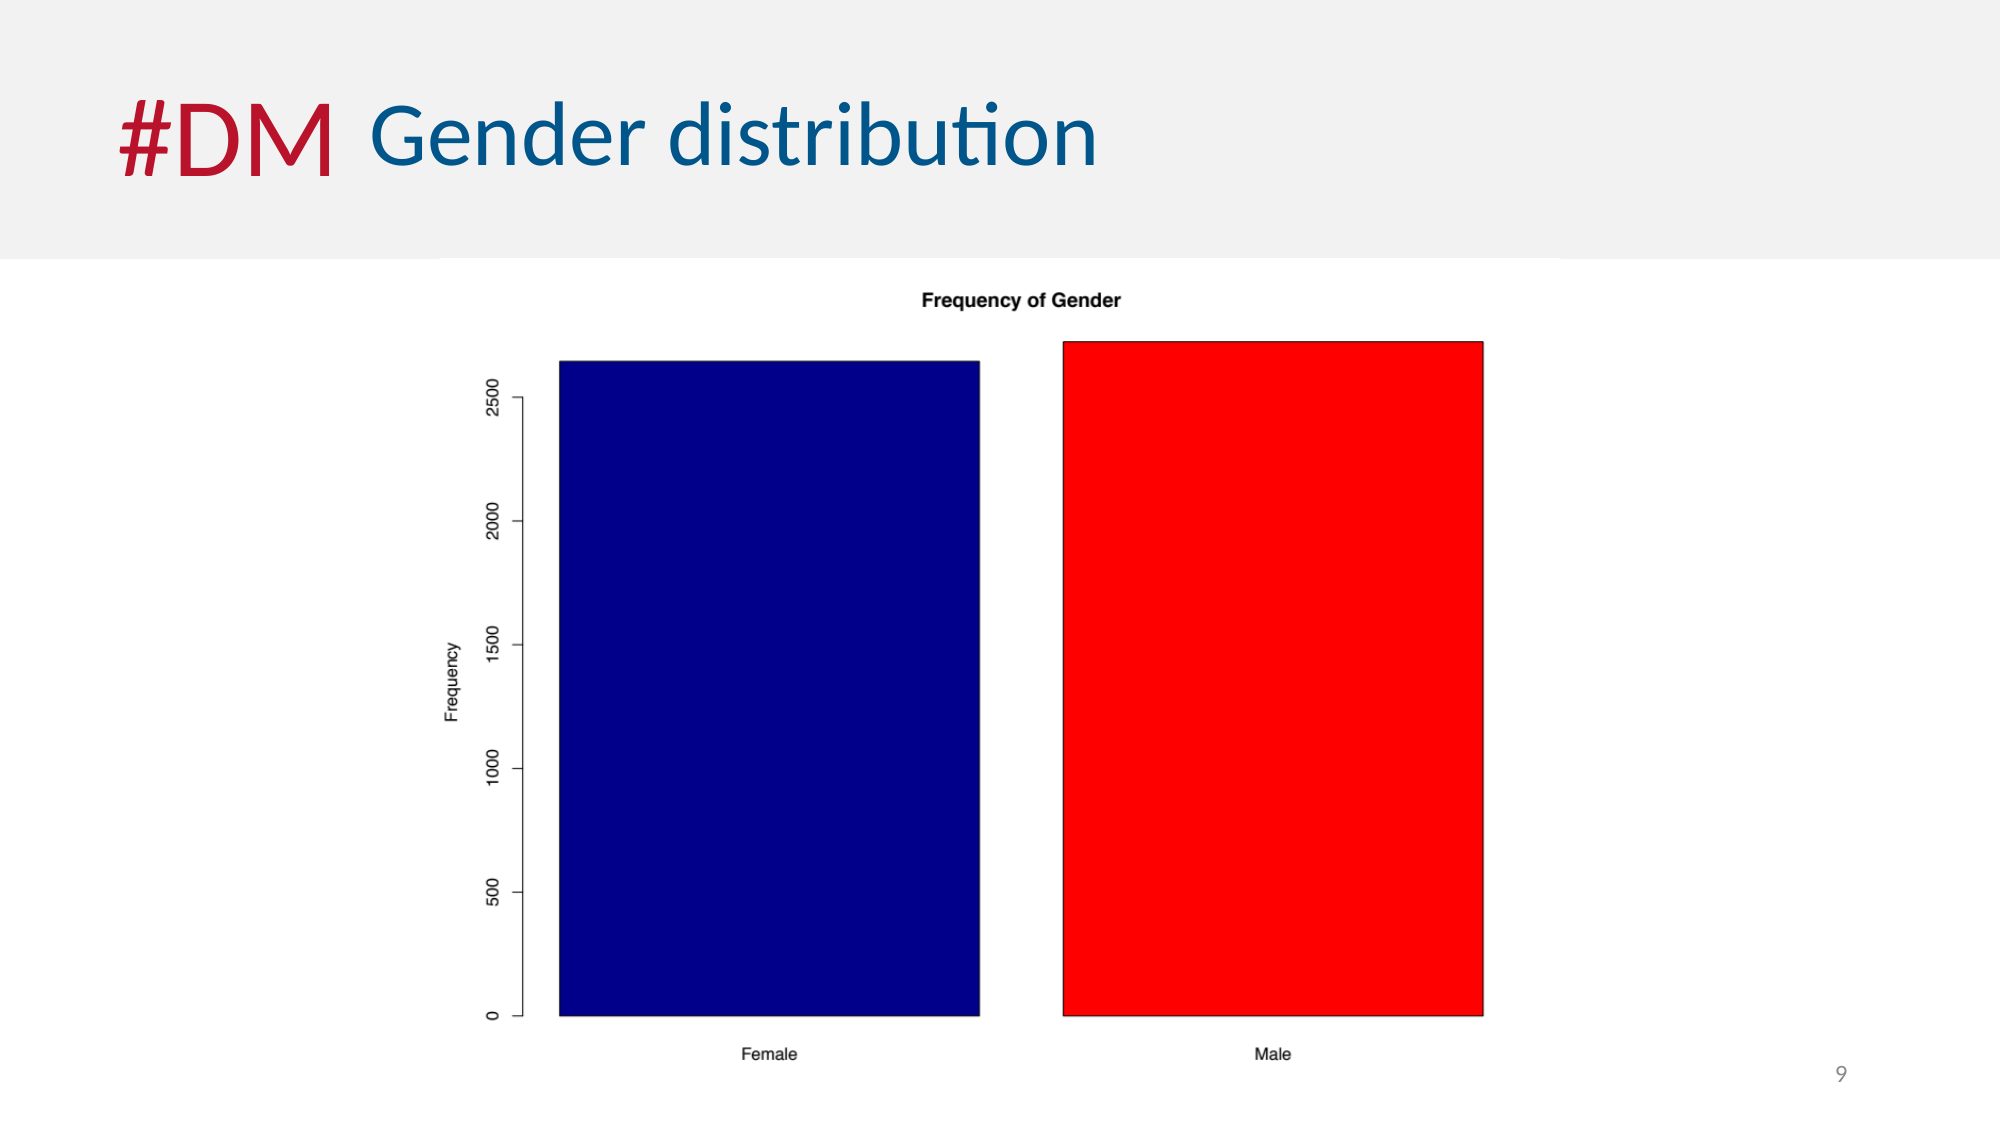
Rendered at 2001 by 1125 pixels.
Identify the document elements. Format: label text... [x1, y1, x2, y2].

text_box #DM [102, 56, 376, 207]
slide_number 9 [1561, 1042, 1863, 1103]
text_box Gender distribution [354, 66, 1116, 192]
picture [439, 258, 1561, 1125]
text_box [0, 0, 2000, 260]
